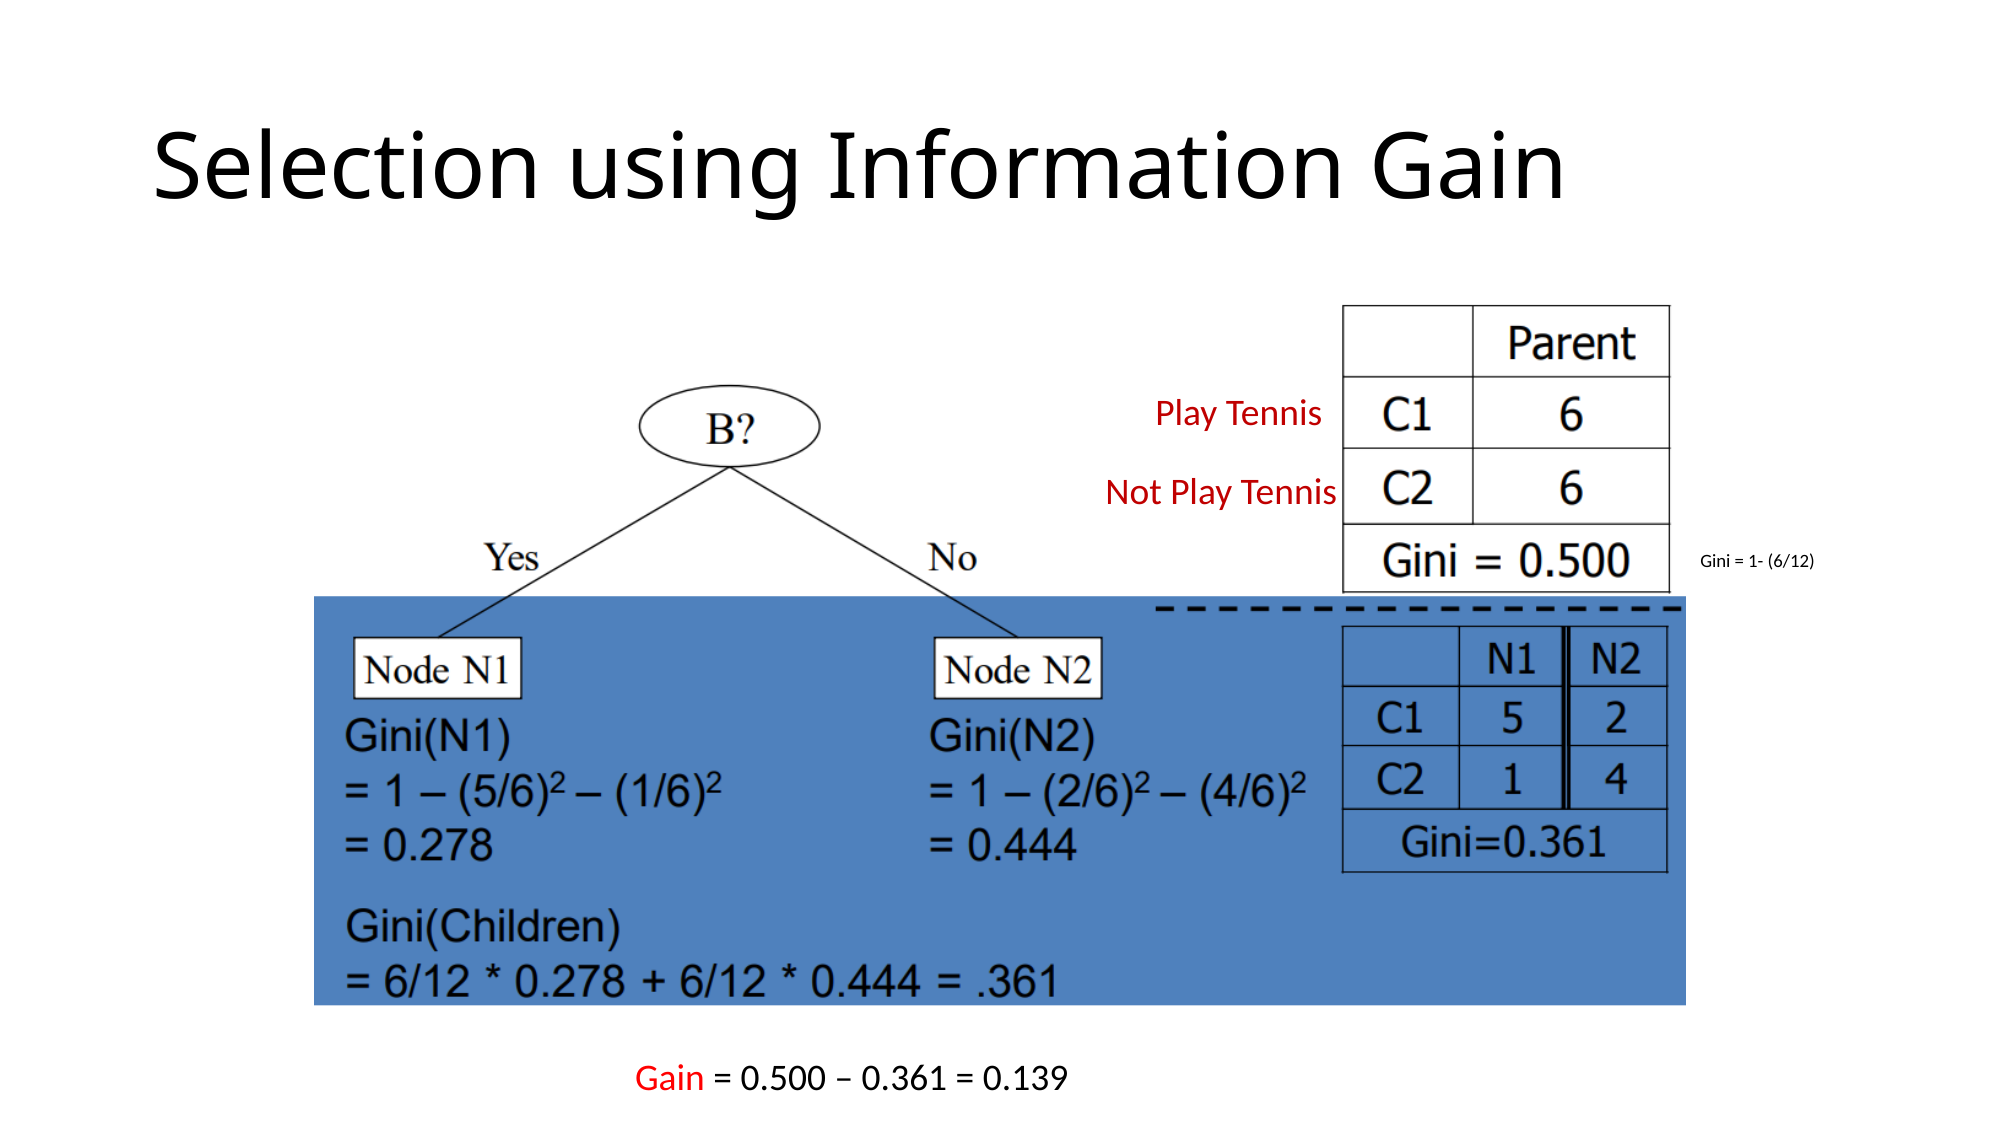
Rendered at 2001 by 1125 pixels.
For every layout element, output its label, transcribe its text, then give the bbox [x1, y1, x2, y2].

text_box Gain = 0.500 – 0.361 = 0.139 [620, 1045, 1621, 1106]
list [314, 299, 1686, 1014]
title Selection using Information Gain [137, 59, 1863, 278]
